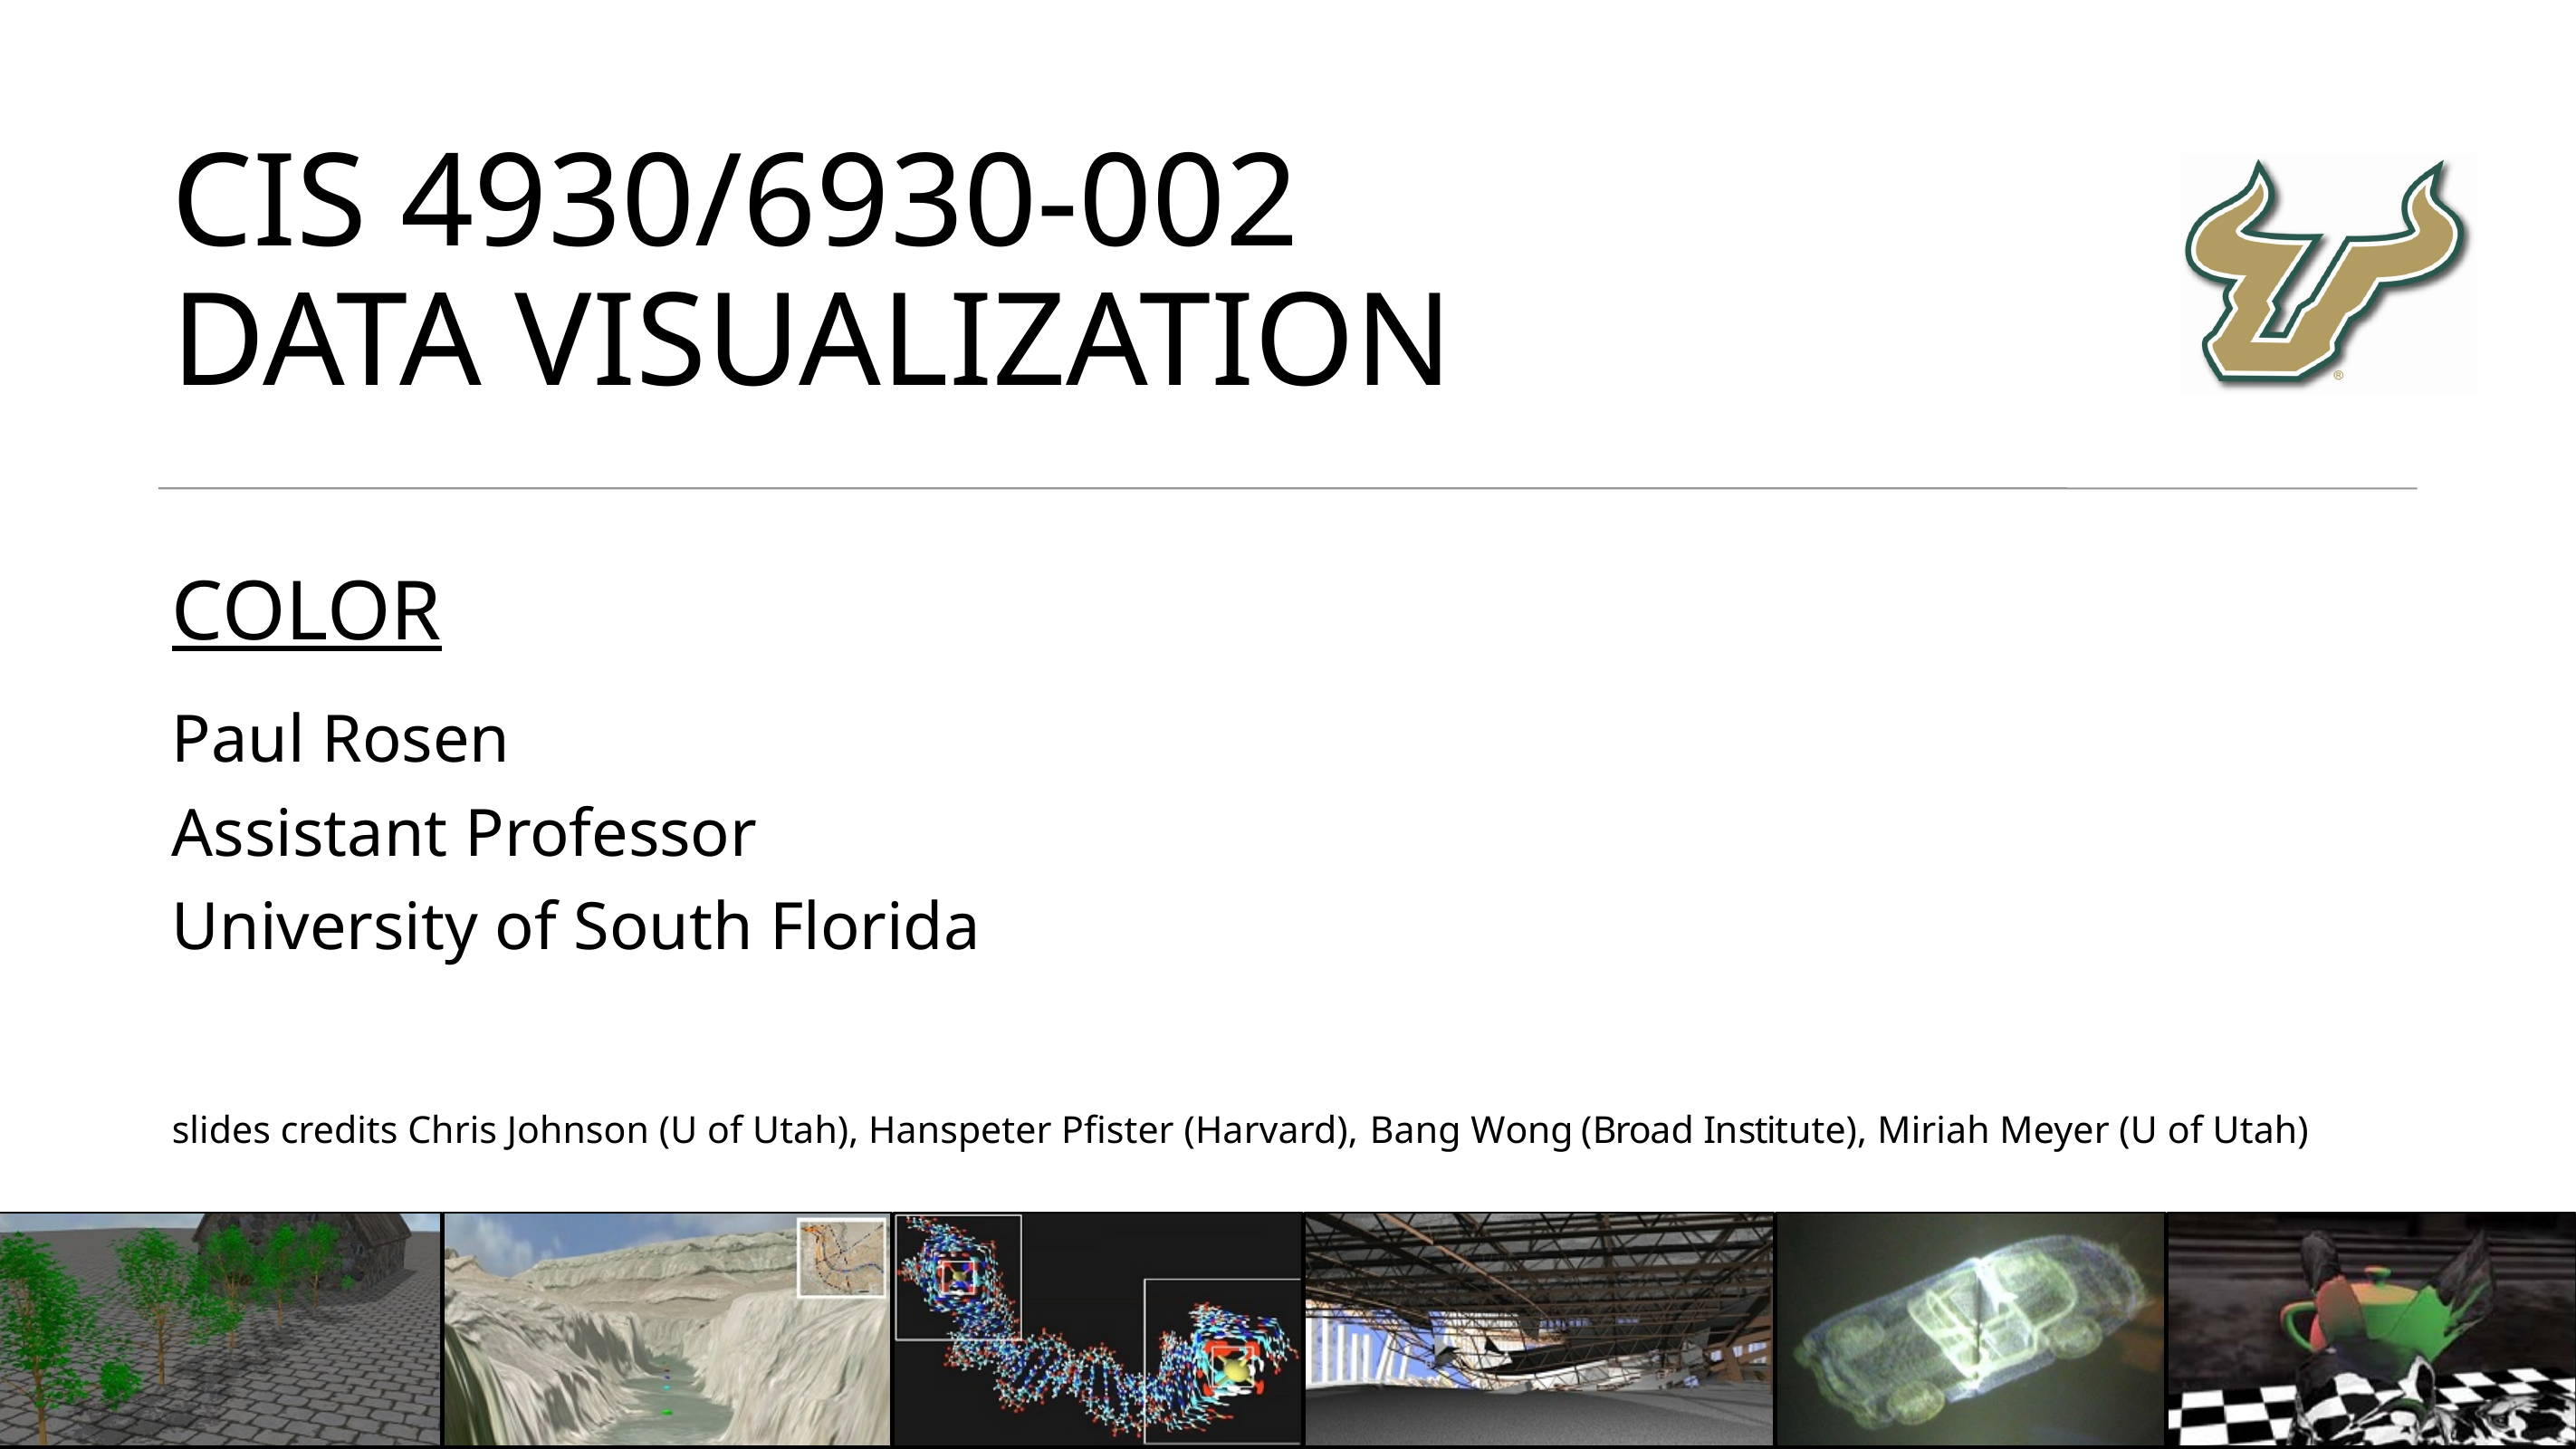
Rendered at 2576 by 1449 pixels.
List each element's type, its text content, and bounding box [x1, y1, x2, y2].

picture [895, 1214, 1301, 1445]
picture [445, 1214, 890, 1445]
picture [1777, 1214, 2164, 1445]
title CIS 4930/6930-002 Data Visualization [158, 101, 2165, 446]
picture [0, 1214, 440, 1445]
subtitle COLOR Paul Rosen Assistant Professor University of South Florida slides credits Chris Johnson (U of Utah), Hanspeter Pfister (Harvard), Bang Wong (Broad Institute), Miriah Meyer (U of Utah) [158, 531, 2477, 1159]
picture [2169, 1214, 2575, 1445]
picture [2179, 153, 2477, 395]
picture [1306, 1214, 1773, 1445]
